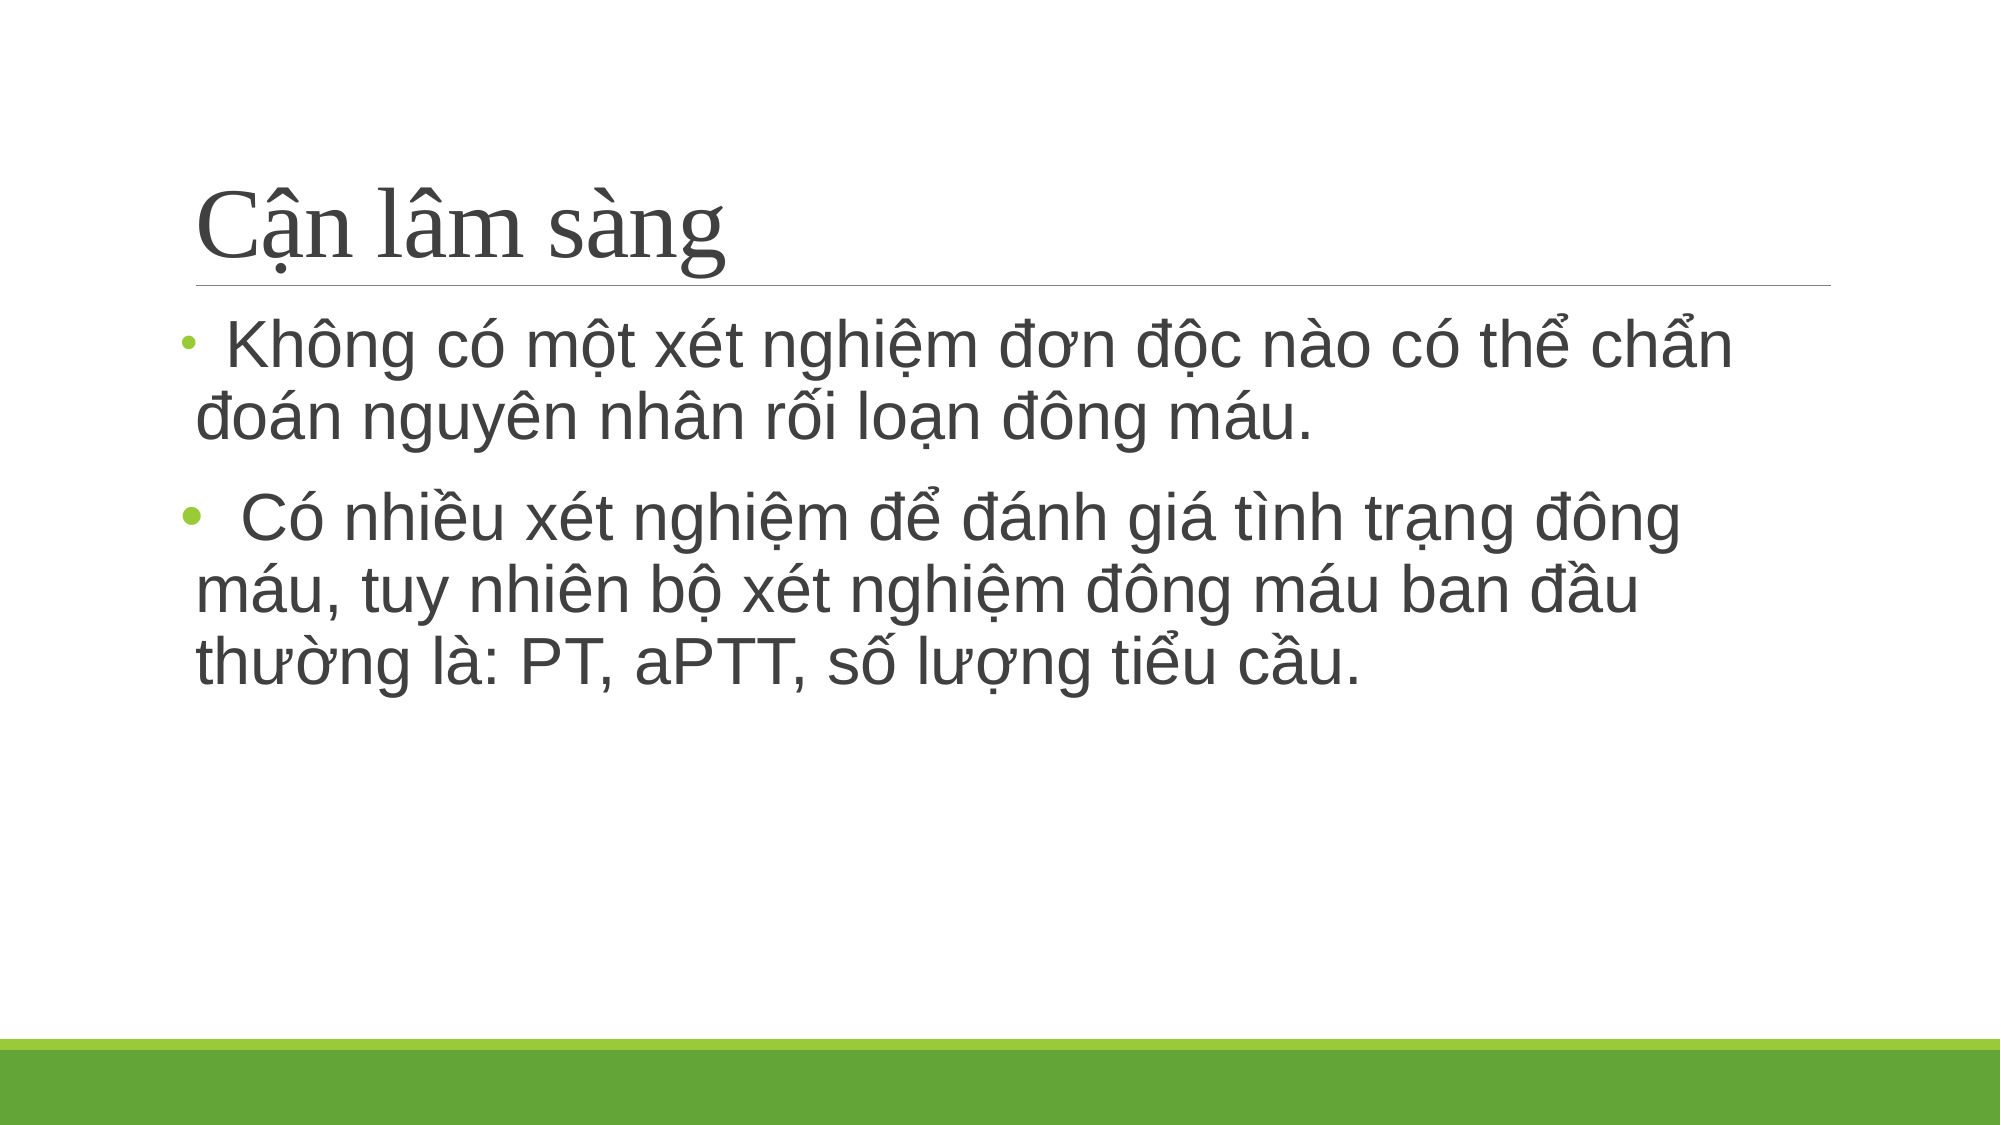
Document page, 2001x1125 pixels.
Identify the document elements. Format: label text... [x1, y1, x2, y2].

list Không có một xét nghiệm đơn độc nào có thể chẩn đoán nguyên nhân rối loạn đông máu. Có nhiều xét nghiệm để đánh giá tình trạng đông máu, tuy nhiên bộ xét nghiệm đông máu ban đầu thường là: PT, aPTT, số lượng tiểu cầu. [180, 302, 1830, 963]
title Cận lâm sàng [180, 47, 1830, 285]
